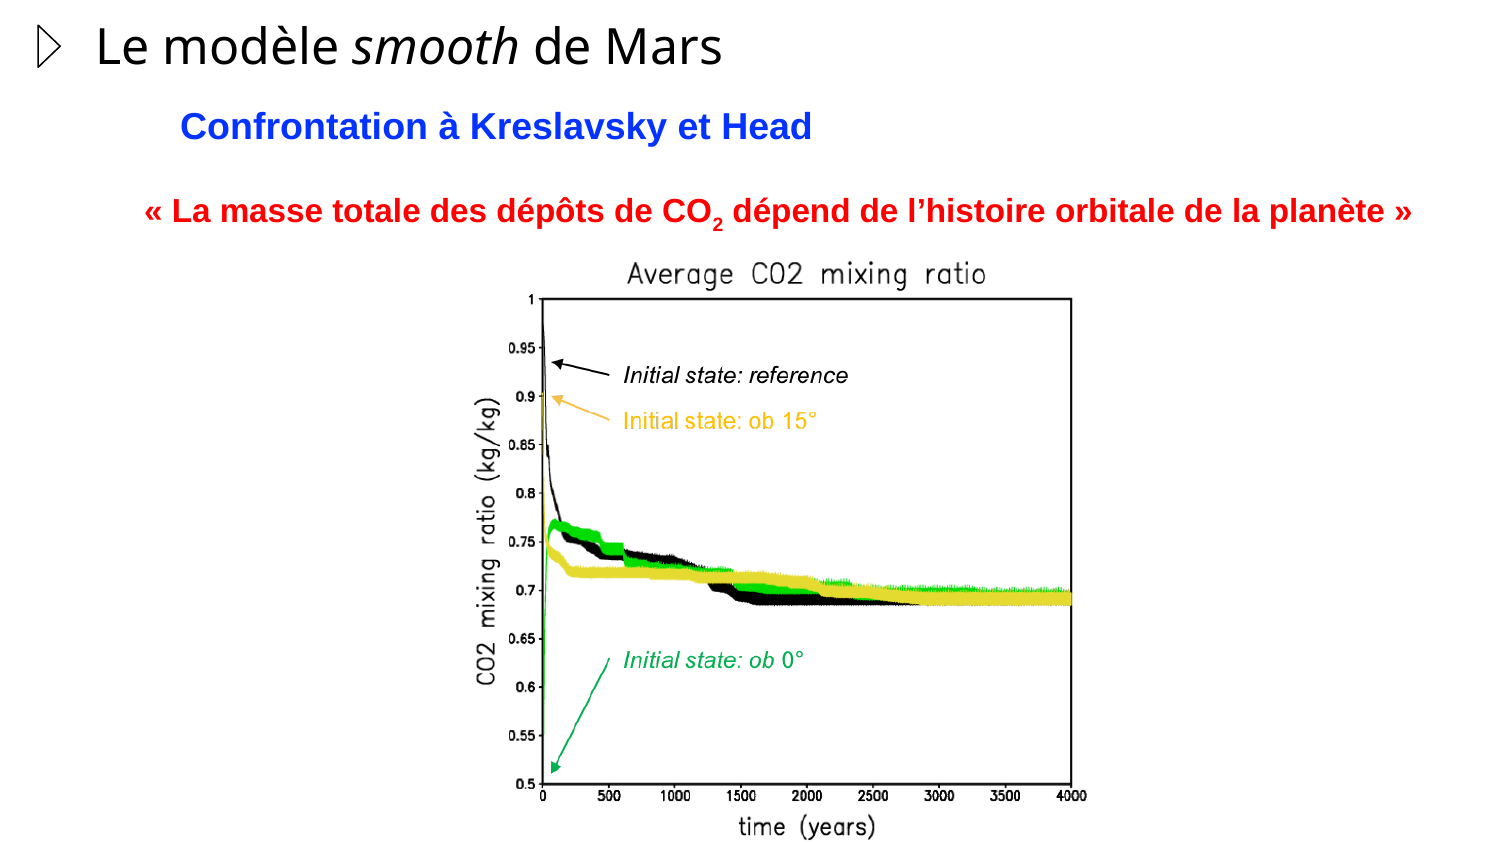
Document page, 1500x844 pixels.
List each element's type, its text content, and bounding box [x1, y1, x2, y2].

text_box « La masse totale des dépôts de CO2 dépend de l’histoire orbitale de la planète » [110, 167, 1448, 241]
text_box Confrontation à Kreslavsky et Head [165, 80, 974, 168]
picture [459, 248, 1099, 844]
title Le modèle smooth de Mars [80, 0, 1478, 94]
